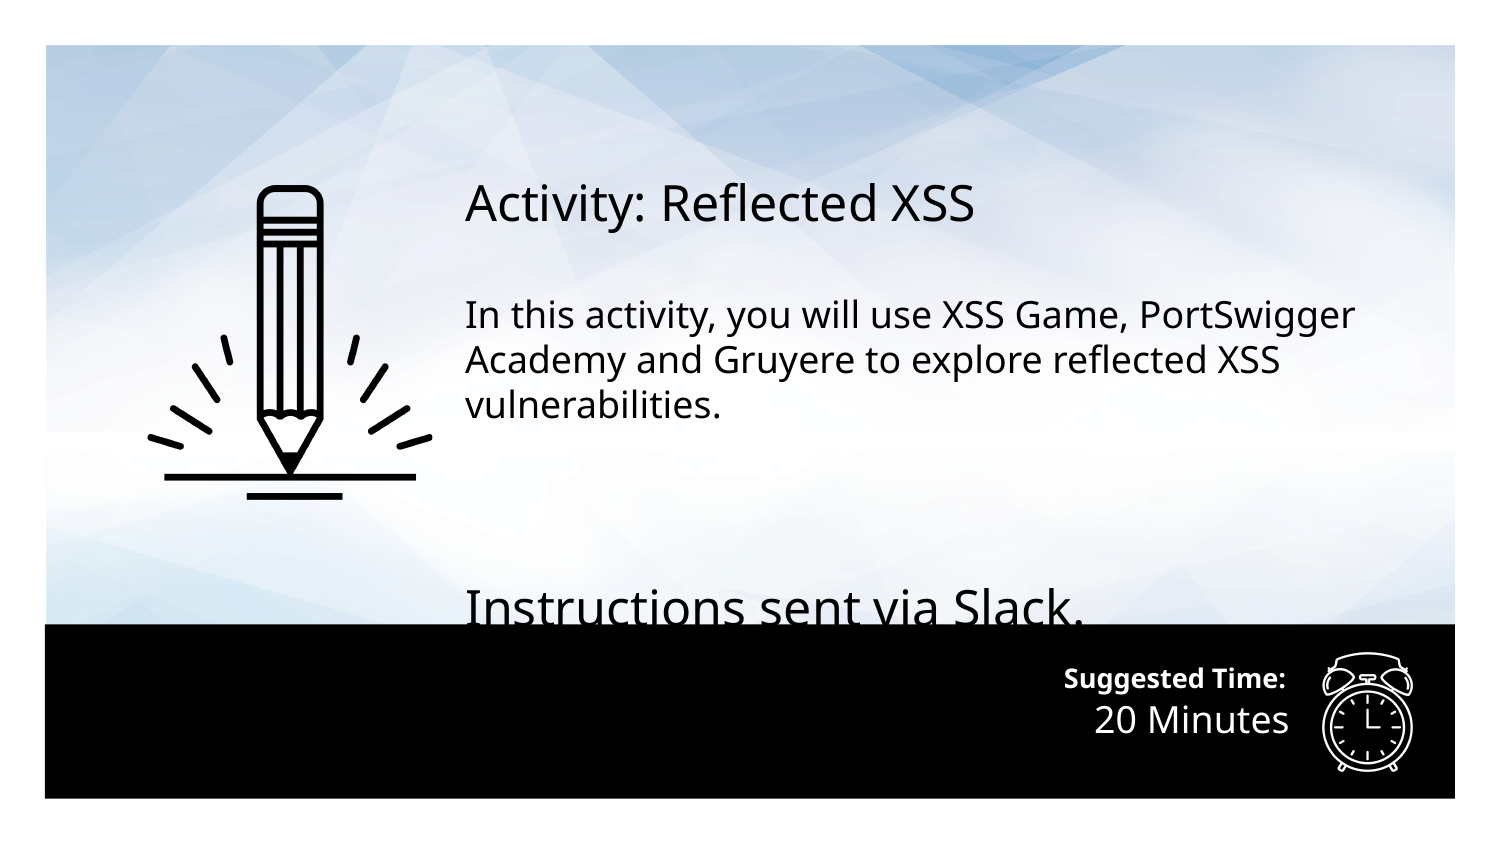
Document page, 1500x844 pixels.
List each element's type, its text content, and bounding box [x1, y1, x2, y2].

title Activity: Reflected XSS In this activity, you will use XSS Game, PortSwigger Academy and Gruyere to explore reflected XSS vulnerabilities. Instructions sent via Slack. [44, 171, 1455, 625]
title 20 Minutes [0, 694, 1455, 799]
picture [45, 46, 1455, 171]
picture [1322, 652, 1413, 694]
